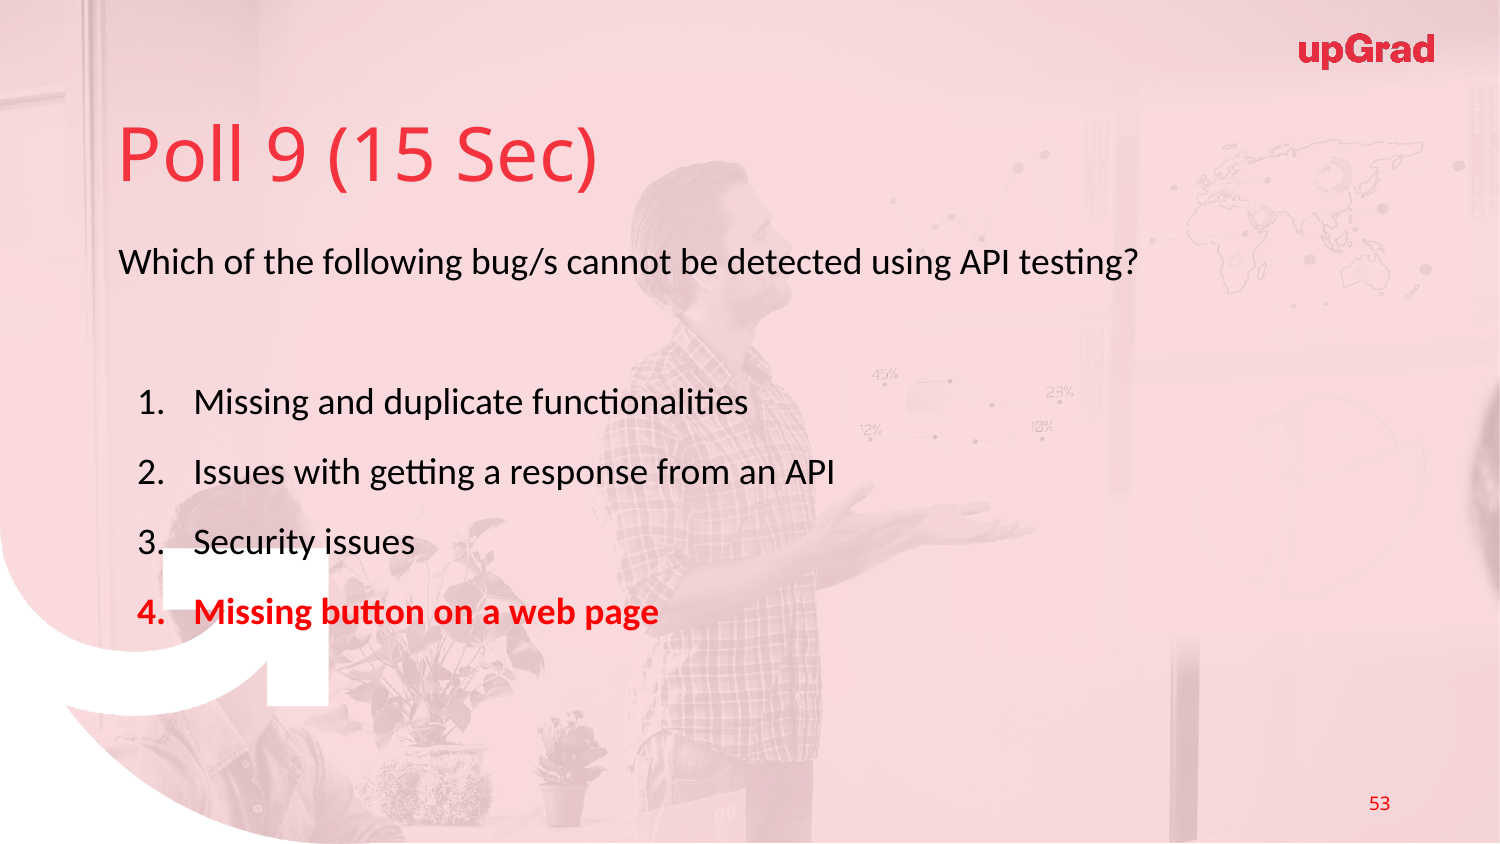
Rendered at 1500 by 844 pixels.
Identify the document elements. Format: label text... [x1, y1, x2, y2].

text_box Which of the following bug/s cannot be detected using API testing? Missing and duplicate functionalities Issues with getting a response from an API Security issues Missing button on a web page [103, 229, 1404, 803]
text_box [0, 0, 1500, 844]
text_box Poll 9 (15 Sec) [105, 102, 1007, 212]
slide_number 53 [1068, 782, 1406, 828]
picture [1299, 33, 1434, 70]
